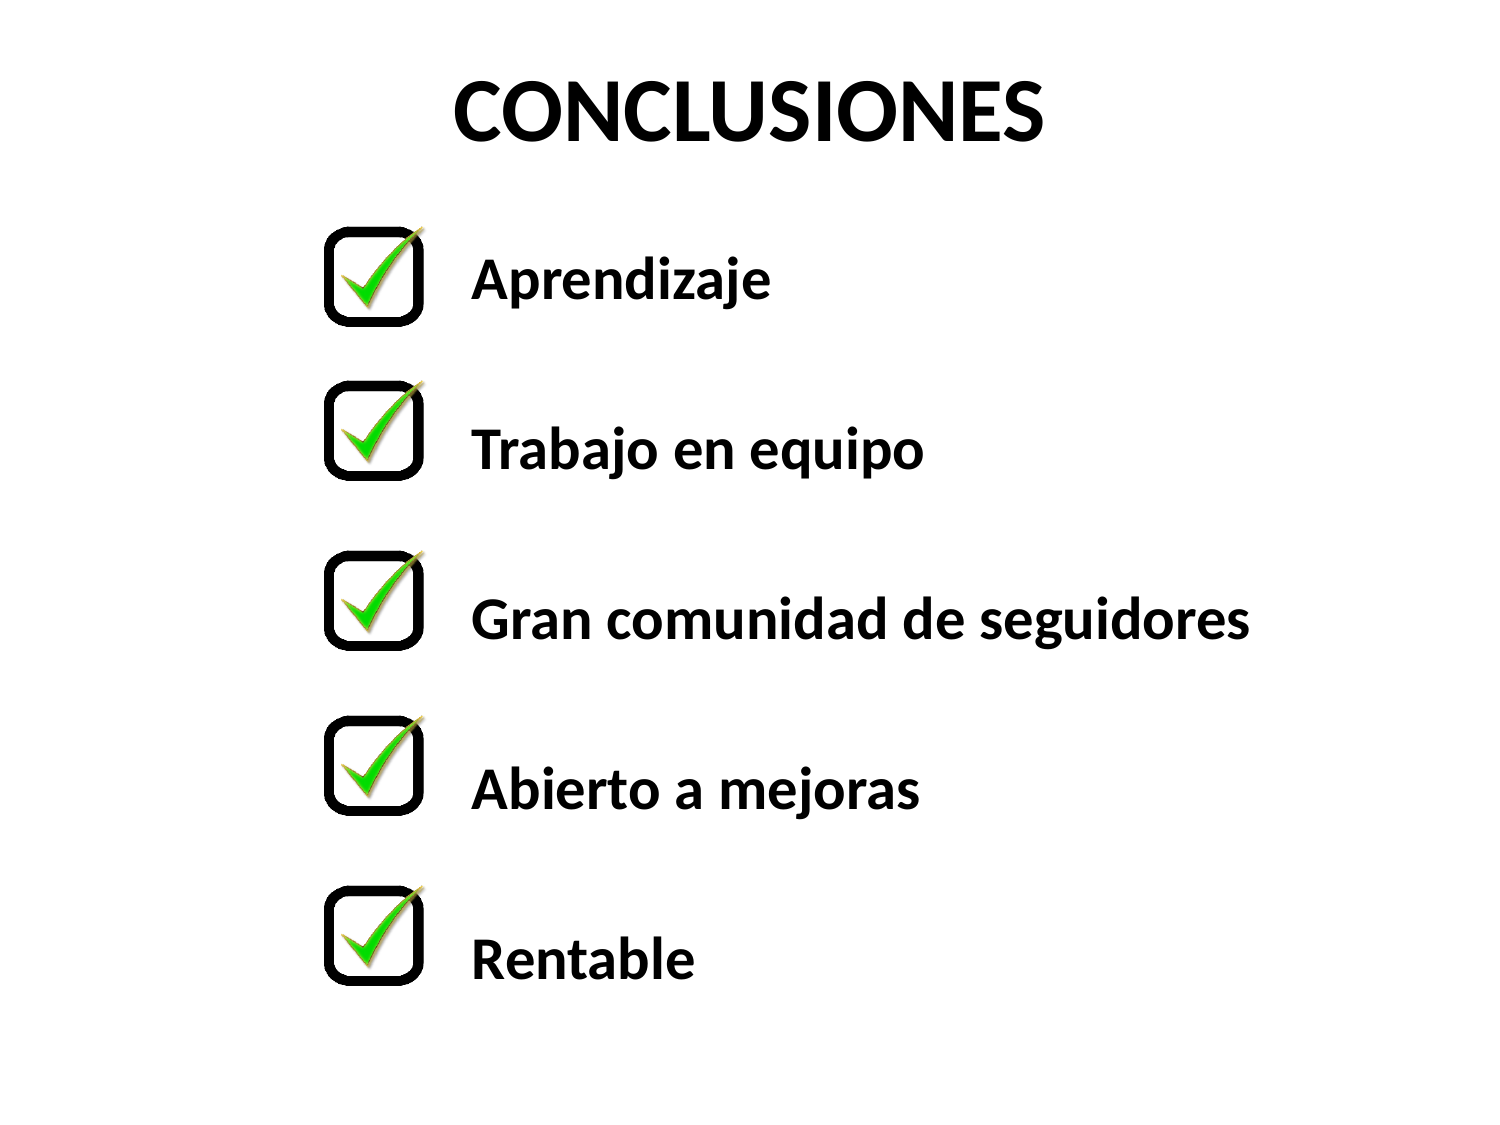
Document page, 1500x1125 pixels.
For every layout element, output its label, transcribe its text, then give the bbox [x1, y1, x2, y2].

picture [320, 864, 444, 987]
picture [320, 529, 444, 652]
text_box CONCLUSIONES [53, 42, 1447, 168]
list Aprendizaje Trabajo en equipo Gran comunidad de seguidores Abierto a mejoras Rentable [442, 231, 1500, 1008]
picture [320, 694, 444, 817]
picture [320, 205, 444, 328]
picture [320, 359, 444, 482]
